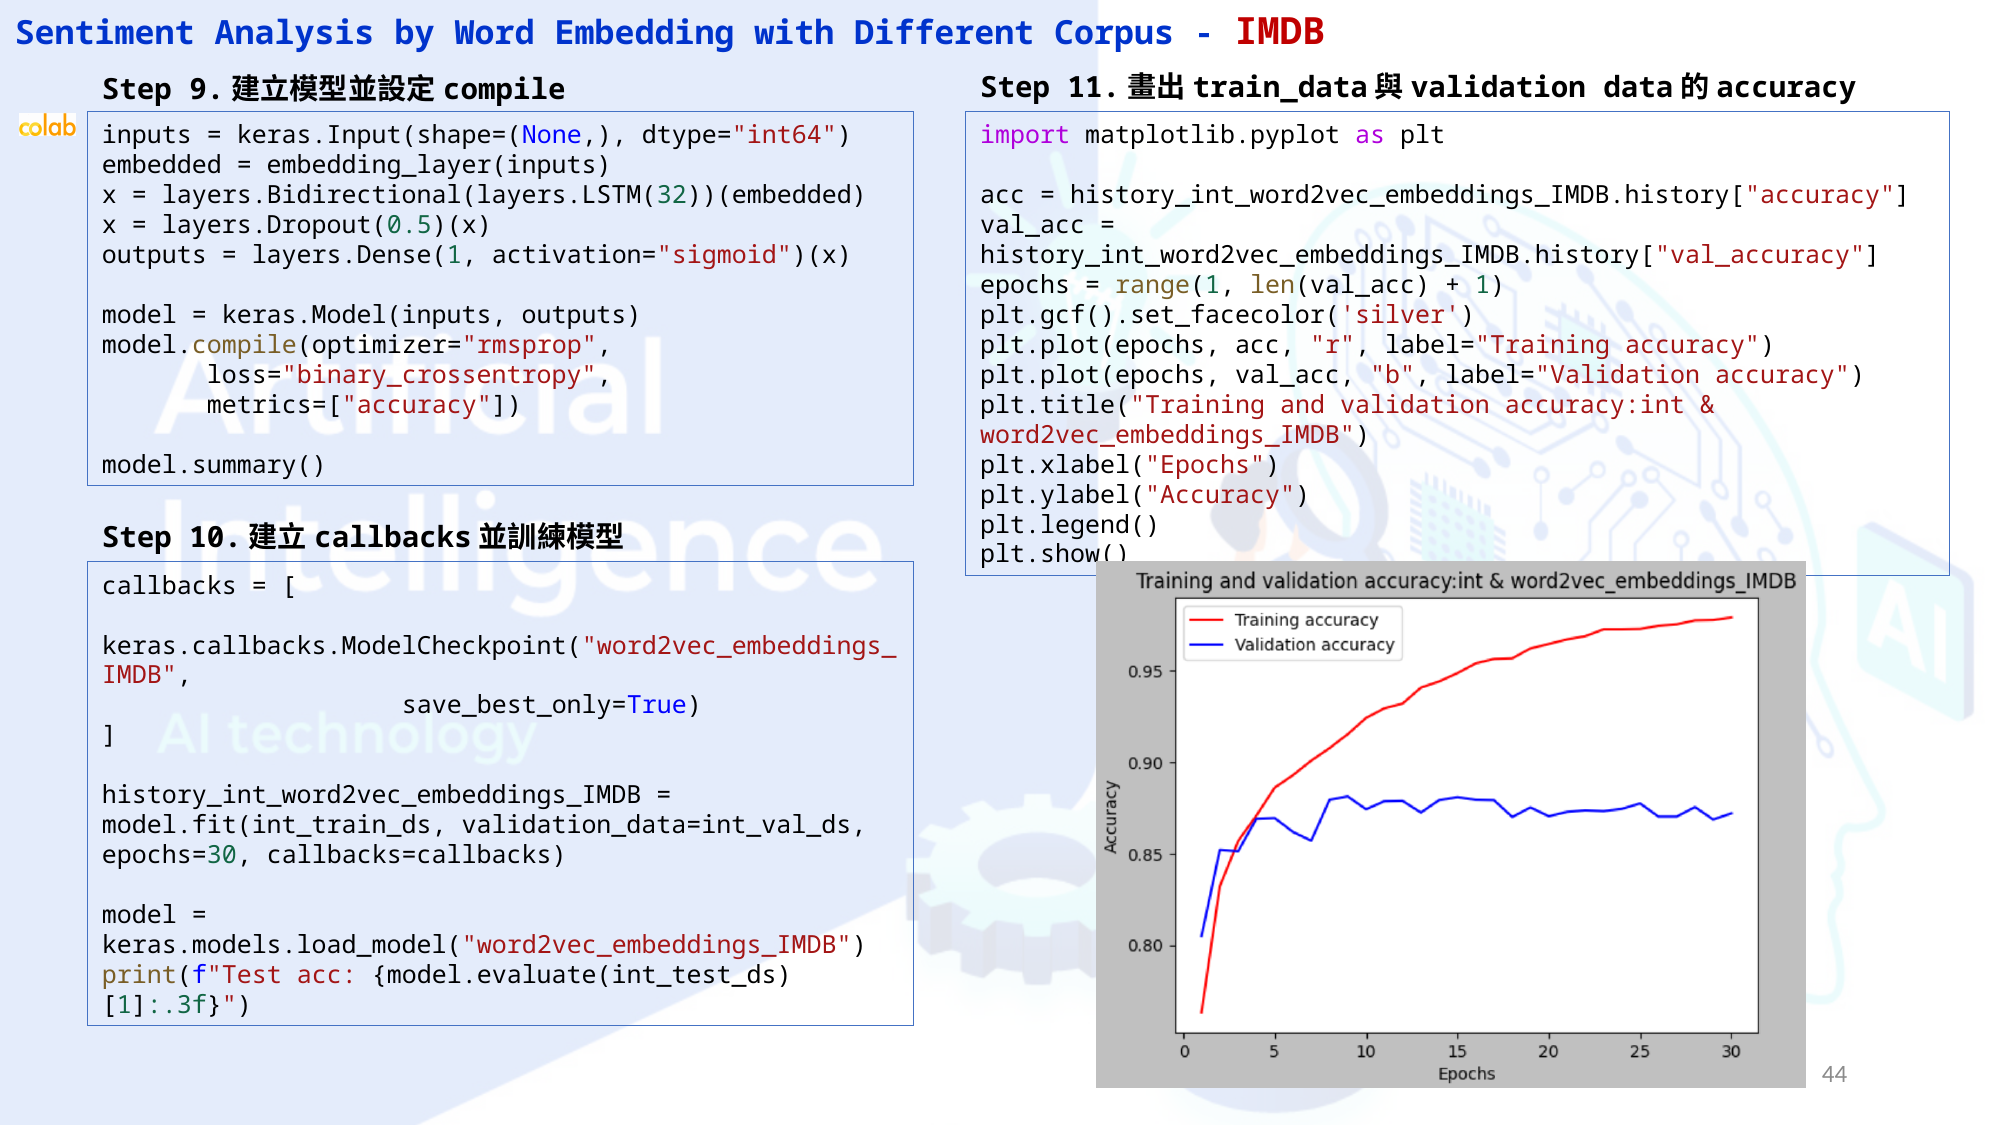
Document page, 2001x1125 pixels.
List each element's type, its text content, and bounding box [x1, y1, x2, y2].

text_box inputs = keras.Input(shape=(None,), dtype="int64") embedded = embedding_layer(inputs) x = layers.Bidirectional(layers.LSTM(32))(embedded) x = layers.Dropout(0.5)(x) outputs = layers.Dense(1, activation="sigmoid")(x) model = keras.Model(inputs, outputs) model.compile(optimizer="rmsprop", loss="binary_crossentropy", metrics=["accuracy"]) model.summary() [87, 113, 914, 486]
picture [1096, 561, 1806, 1088]
text_box Sentiment Analysis by Word Embedding with Different Corpus - IMDB [0, 0, 1829, 60]
slide_number 43 [1412, 1042, 1863, 1103]
text_box callbacks = [ keras.callbacks.ModelCheckpoint("word2vec_embeddings_IMDB", save_best_only=True) ] history_int_word2vec_embeddings_IMDB = model.fit(int_train_ds, validation_data=int_val_ds, epochs=30, callbacks=callbacks) model = keras.models.load_model("word2vec_embeddings_IMDB") print(f"Test acc: {model.evaluate(int_test_ds)[1]:.3f}") [87, 561, 914, 1026]
text_box import matplotlib.pyplot as plt acc = history_int_word2vec_embeddings_IMDB.history["accuracy"] val_acc = history_int_word2vec_embeddings_IMDB.history["val_accuracy"] epochs = range(1, len(val_acc) + 1) plt.gcf().set_facecolor('silver') plt.plot(epochs, acc, "r", label="Training accuracy") plt.plot(epochs, val_acc, "b", label="Validation accuracy") plt.title("Training and validation accuracy:int & word2vec_embeddings_IMDB") plt.xlabel("Epochs") plt.ylabel("Accuracy") plt.legend() plt.show() [965, 111, 1950, 576]
text_box Step 11.畫出train_data與validation data的accuracy [965, 61, 1950, 111]
picture [19, 113, 76, 136]
text_box Step 10.建立callbacks並訓練模型 [87, 511, 914, 561]
text_box Step 9.建立模型並設定compile [87, 62, 986, 113]
